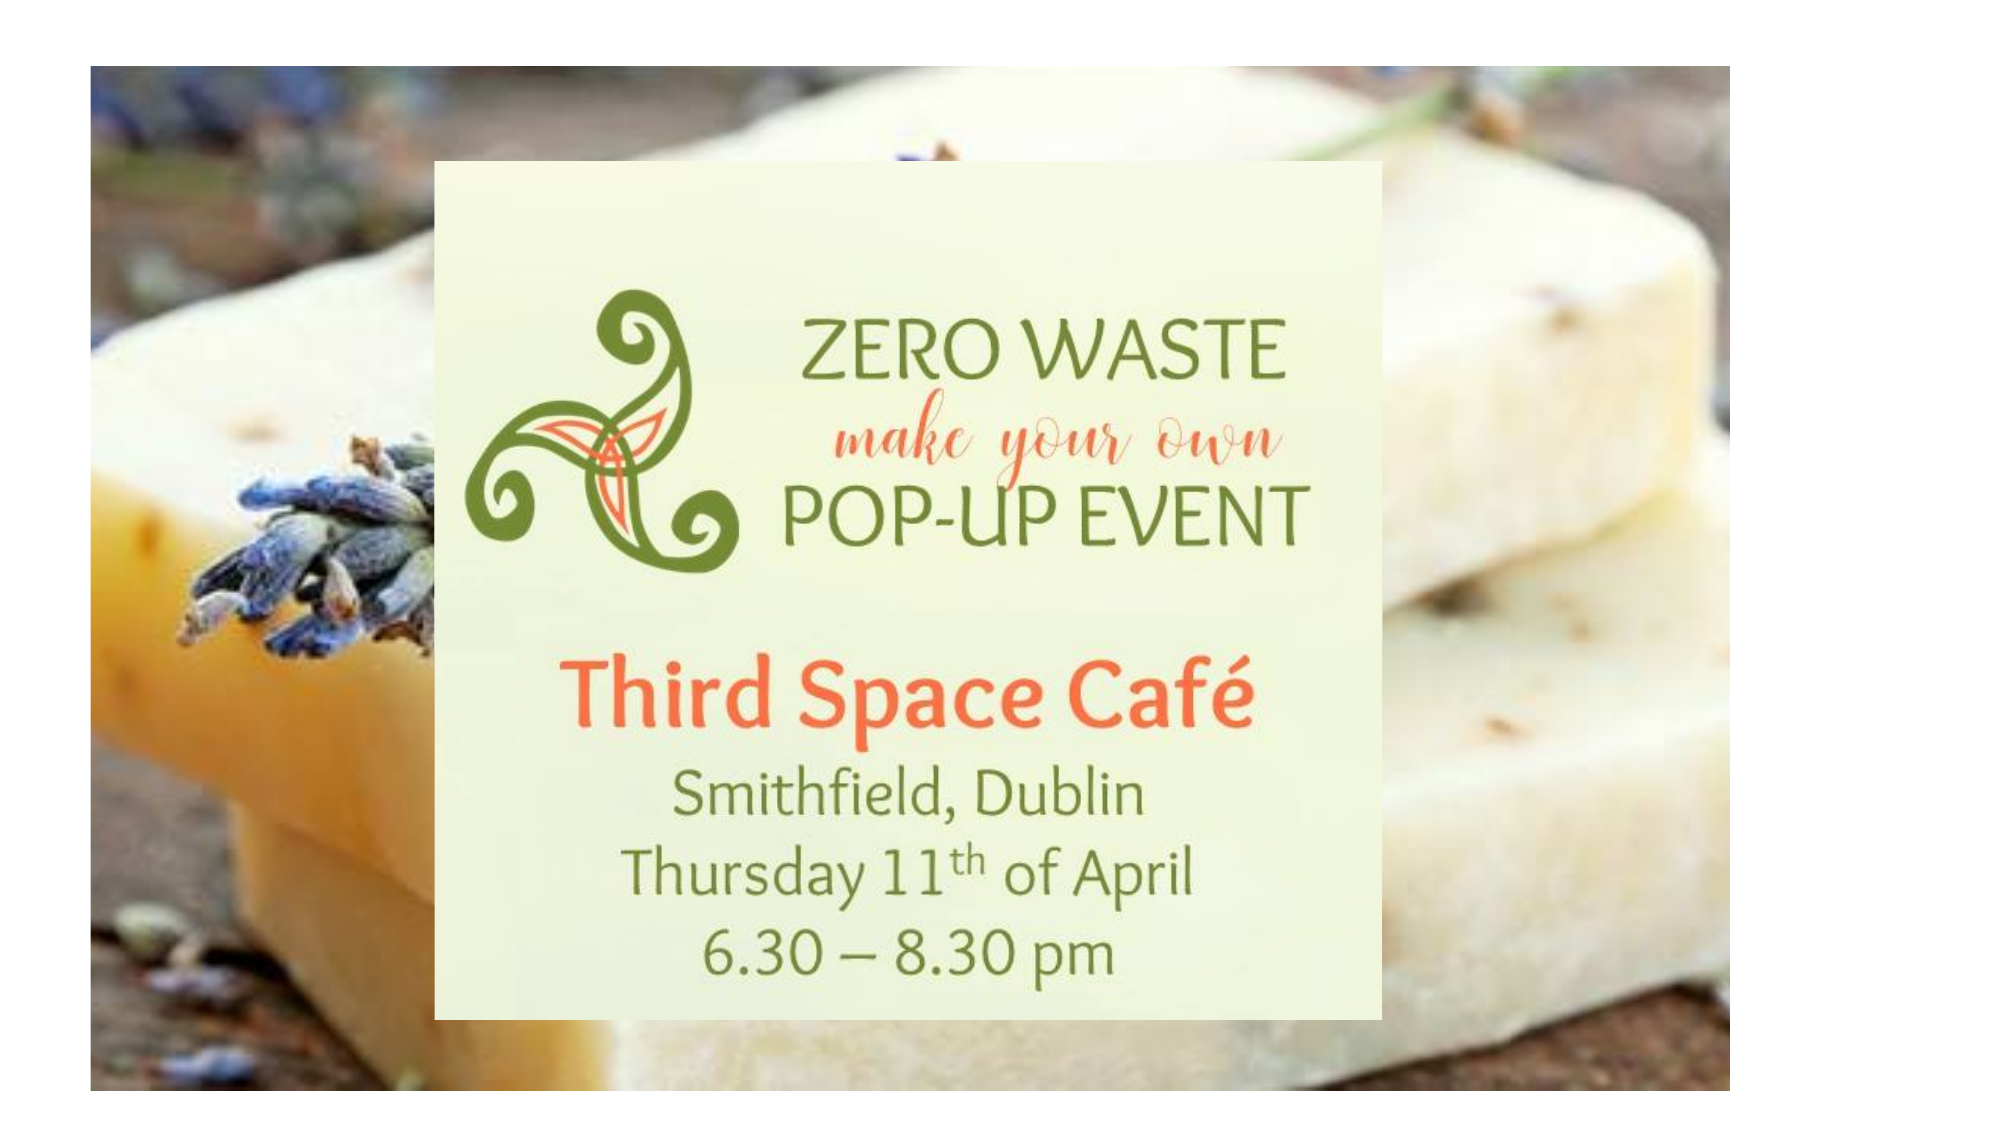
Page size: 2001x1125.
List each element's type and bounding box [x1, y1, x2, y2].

picture [90, 66, 1730, 1091]
